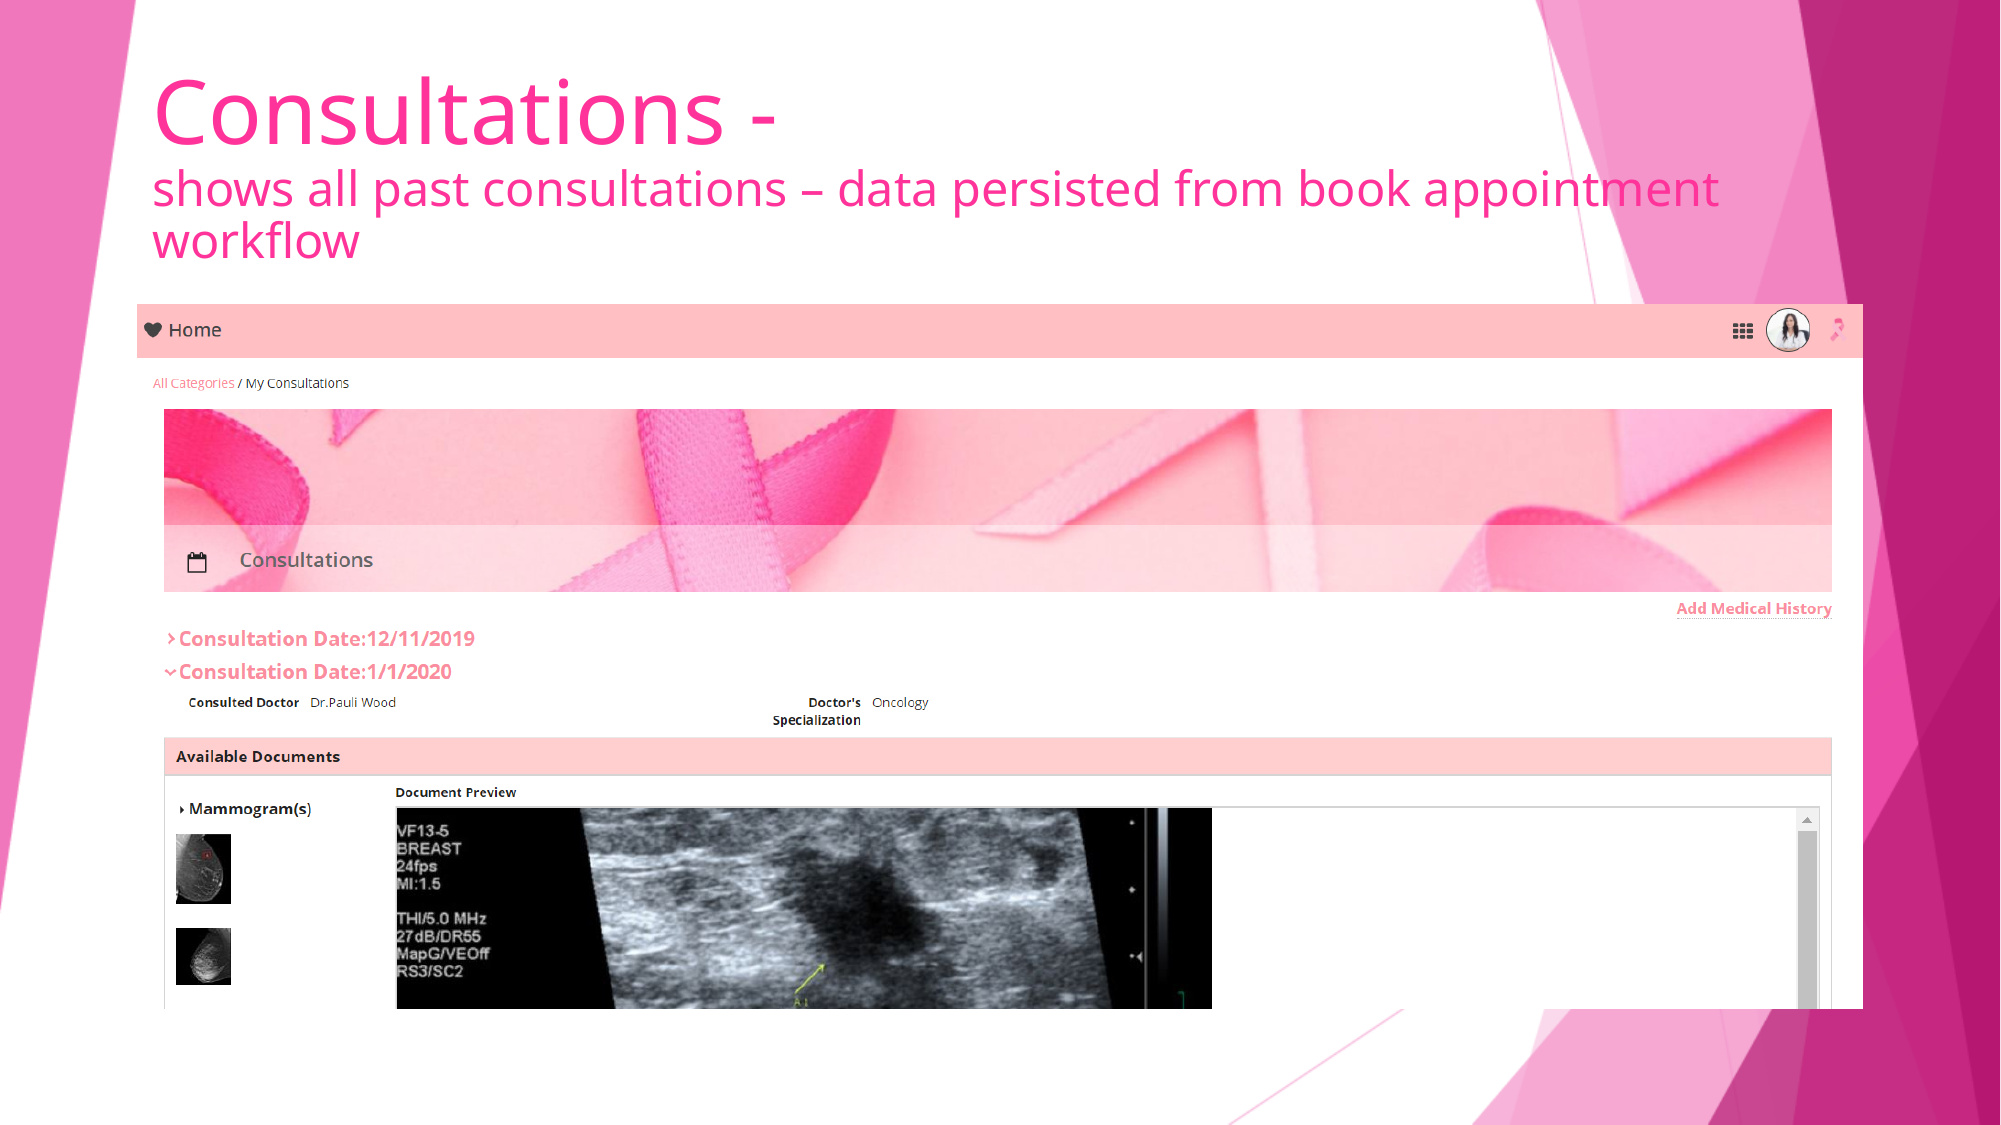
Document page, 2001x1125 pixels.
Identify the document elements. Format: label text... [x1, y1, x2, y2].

picture [0, 0, 2001, 1125]
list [137, 304, 1863, 1009]
title Consultations - shows all past consultations – data persisted from book appointment workflow [137, 59, 1863, 278]
